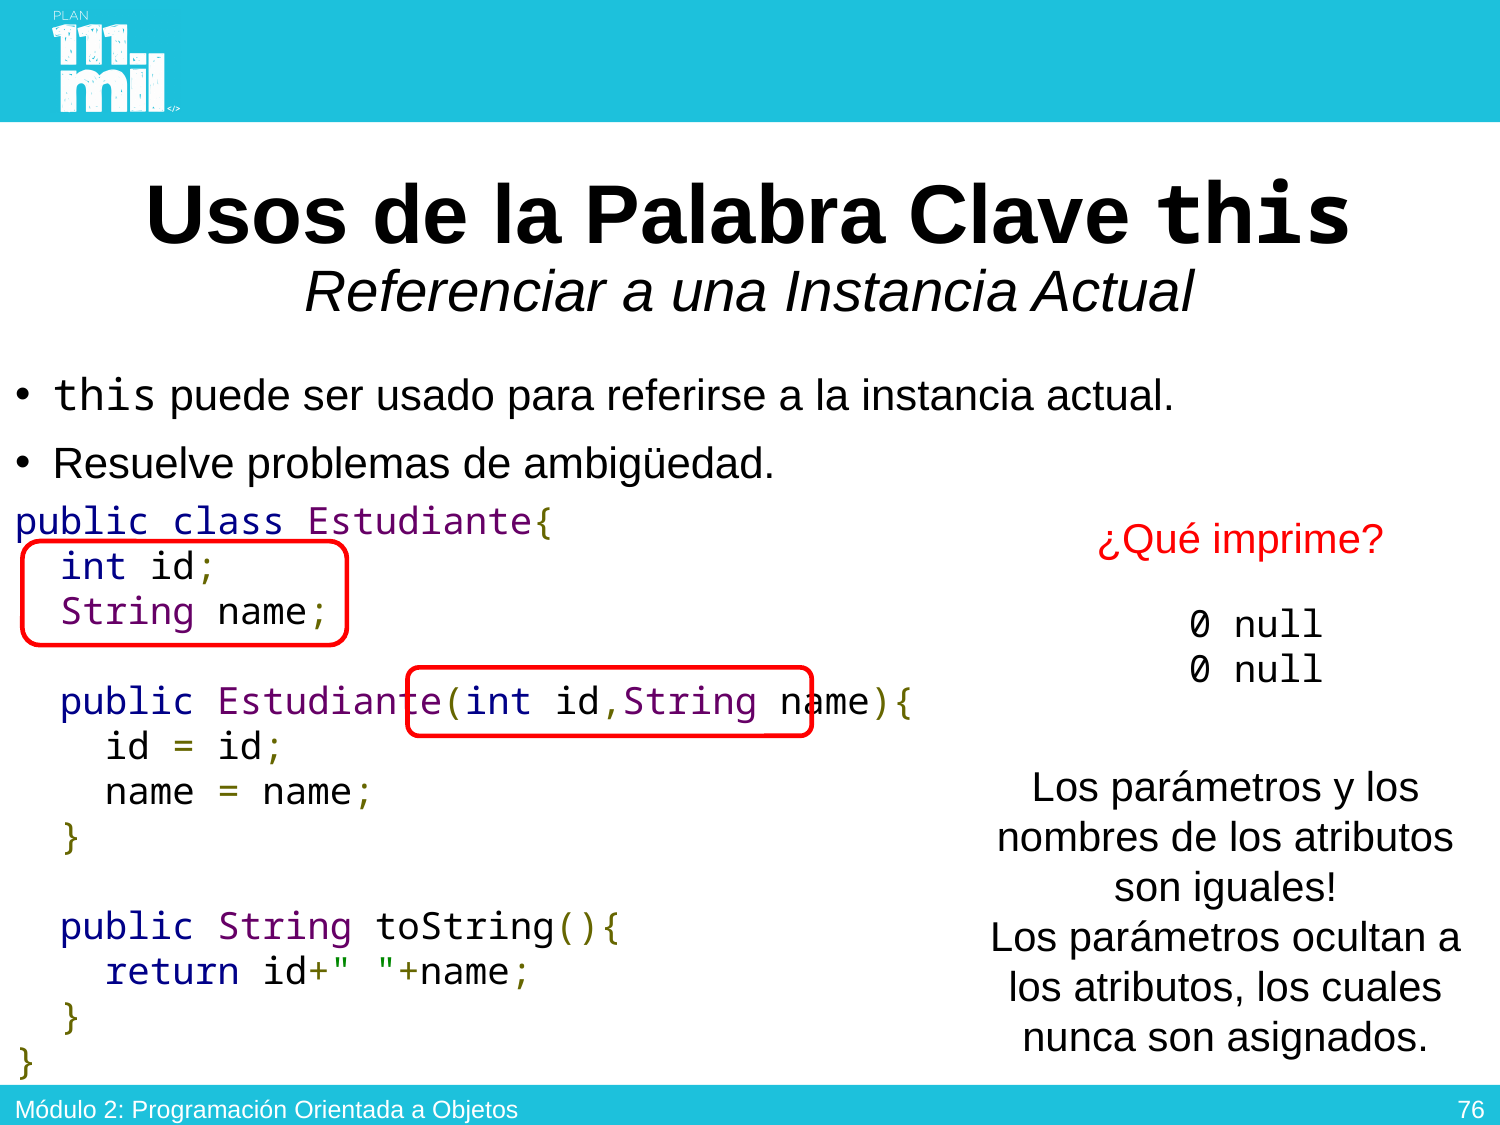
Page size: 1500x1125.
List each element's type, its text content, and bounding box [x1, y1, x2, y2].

list this puede ser usado para referirse a la instancia actual. Resuelve problemas de ambigüedad. [0, 365, 1294, 1079]
text_box public class Estudiante{ int id; String name; public Estudiante(int id,String name){ id = id; name = name; } public String toString(){ return id+" "+name; } } [560, 1079, 1162, 1090]
slide_number 75 [1162, 1078, 1500, 1125]
title Usos de la Palabra Clave this Referenciar a una Instancia Actual [103, 147, 1397, 348]
text_box Los parámetros y los nombres de los atributos son iguales! Los parámetros ocultan a los atributos, los cuales nunca son asignados. [951, 751, 1500, 1067]
text_box [21, 540, 348, 647]
text_box [406, 666, 813, 737]
text_box 0 null 0 null [1173, 592, 1362, 698]
footer Módulo 2: Programación Orientada a Objetos [0, 1078, 560, 1125]
text_box ¿Qué imprime? [1052, 504, 1429, 570]
